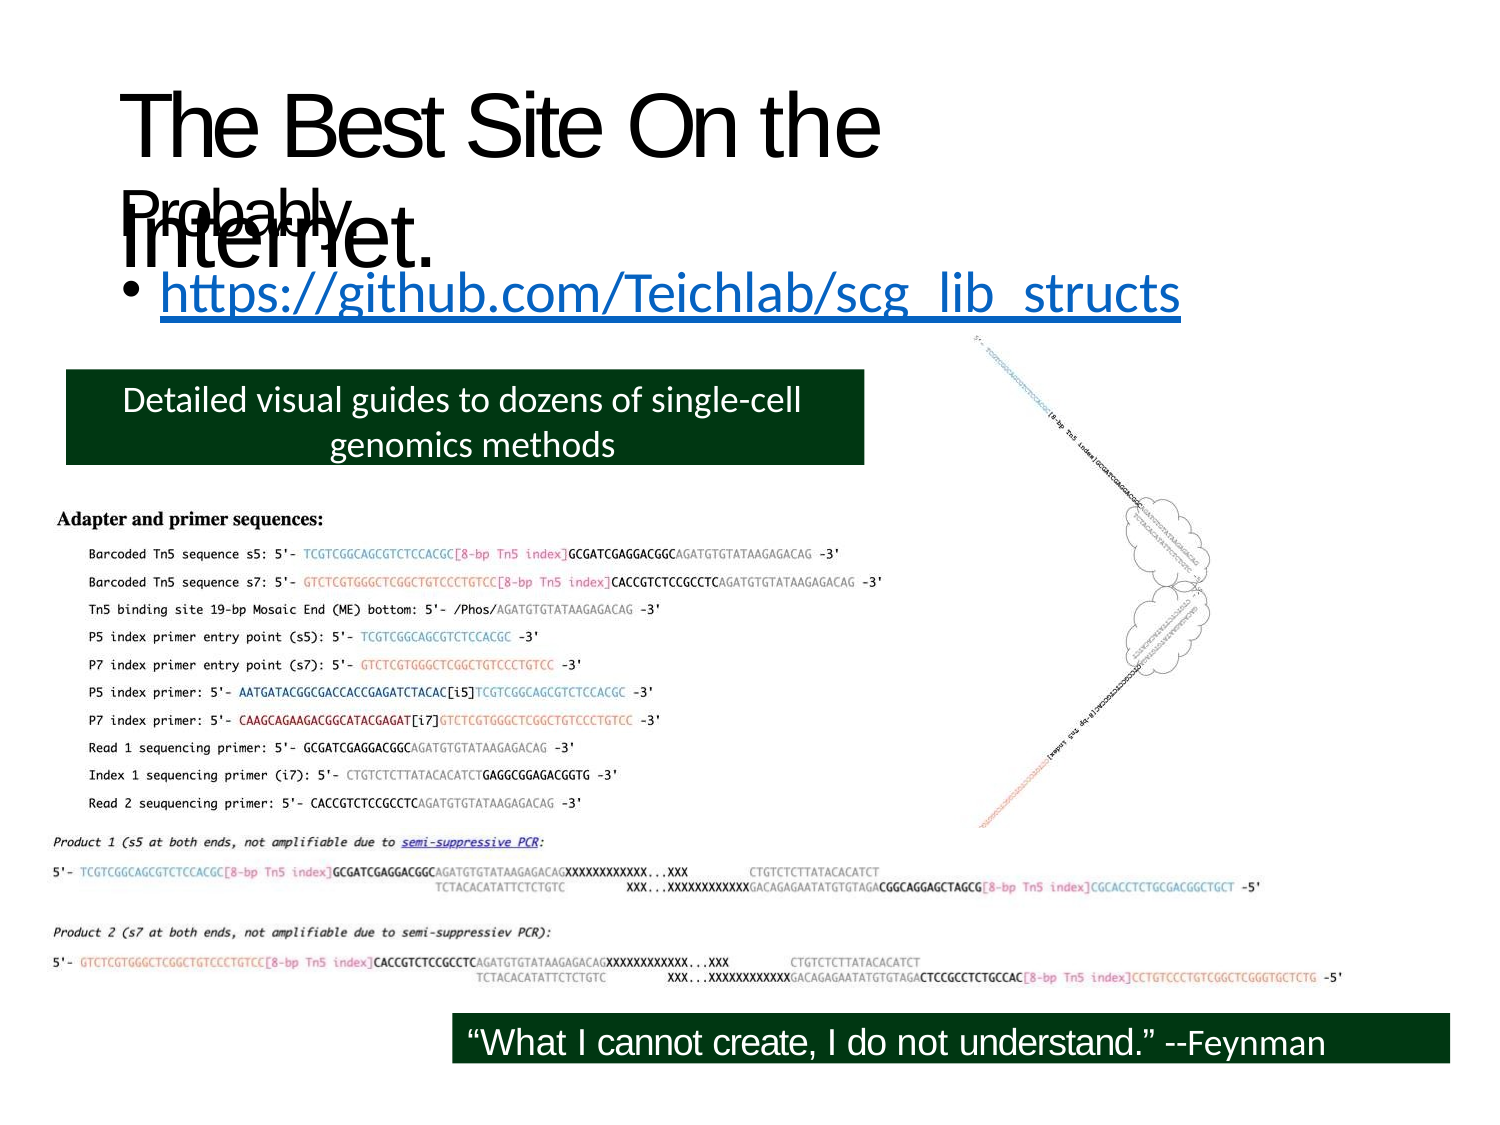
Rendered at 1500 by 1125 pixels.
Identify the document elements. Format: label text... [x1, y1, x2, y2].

title The Best Site On the Internet. [116, 64, 1208, 287]
text_box “What I cannot create, I do not understand.” --Feynman [452, 1013, 1451, 1064]
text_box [46, 335, 1354, 1002]
text_box Probably. https://github.com/Teichlab/scg_lib_structs [116, 163, 1199, 324]
